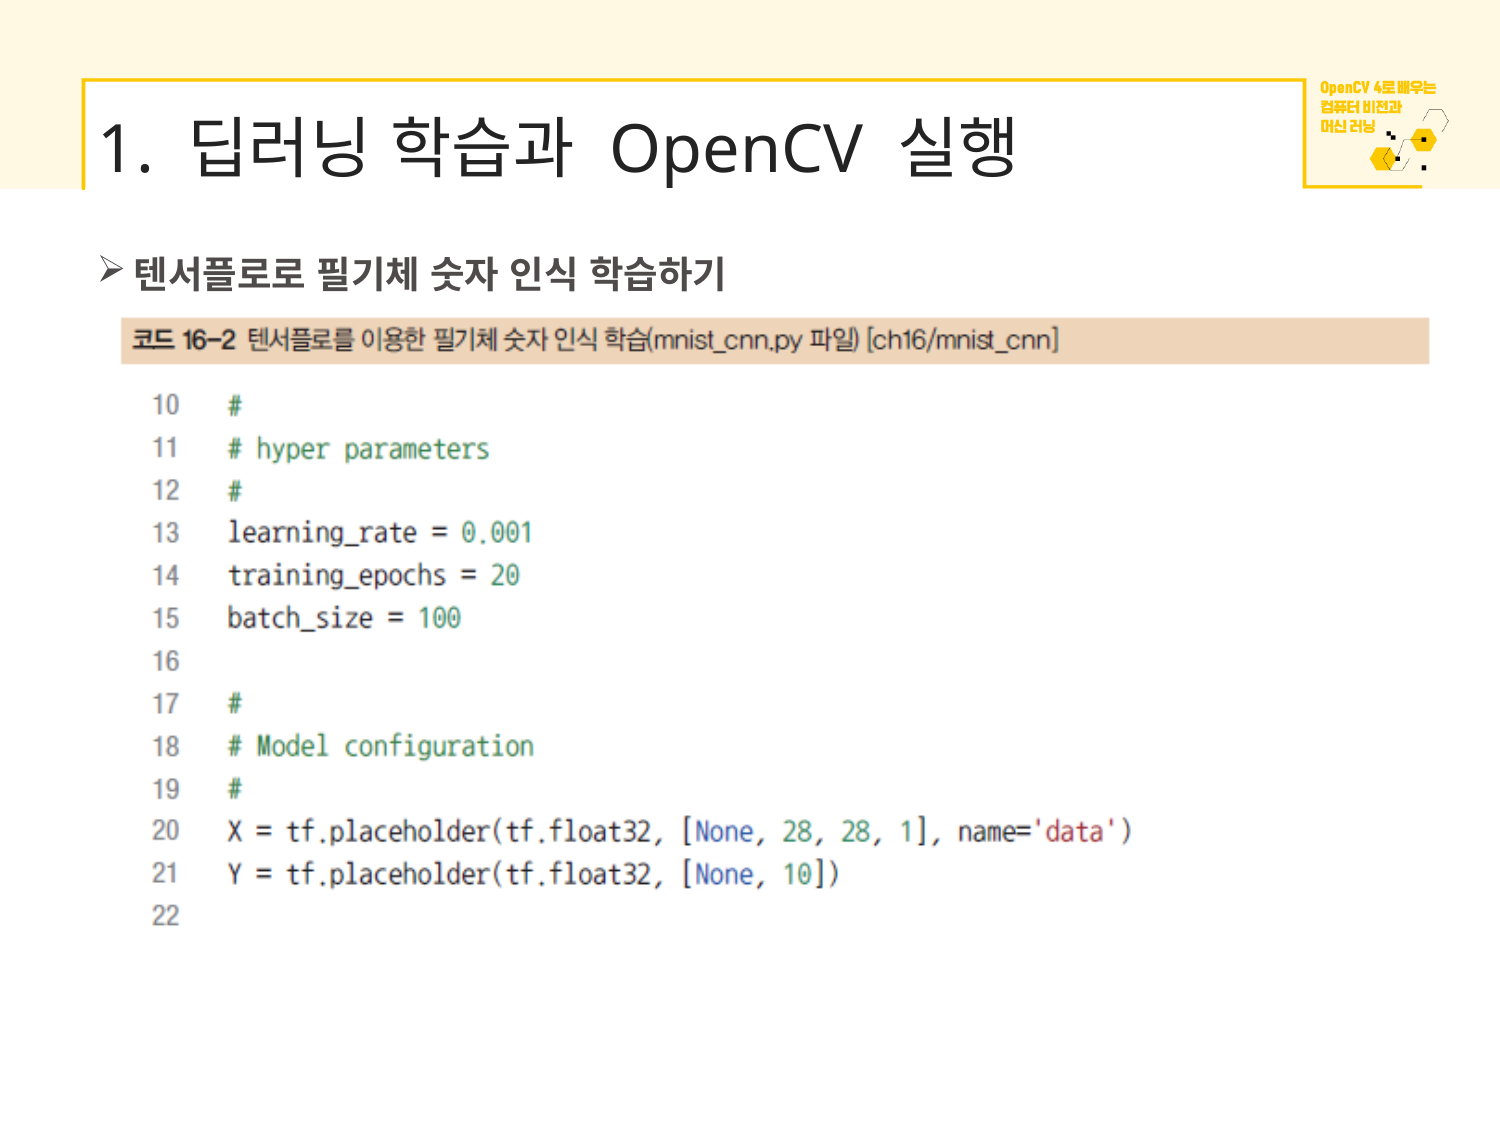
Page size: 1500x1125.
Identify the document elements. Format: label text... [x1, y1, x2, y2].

title 1. 딥러닝 학습과 OpenCV 실행 [82, 61, 1413, 193]
picture [0, 0, 1500, 1125]
list 텐서플로로 필기체 숫자 인식 학습하기 [81, 239, 1412, 1054]
